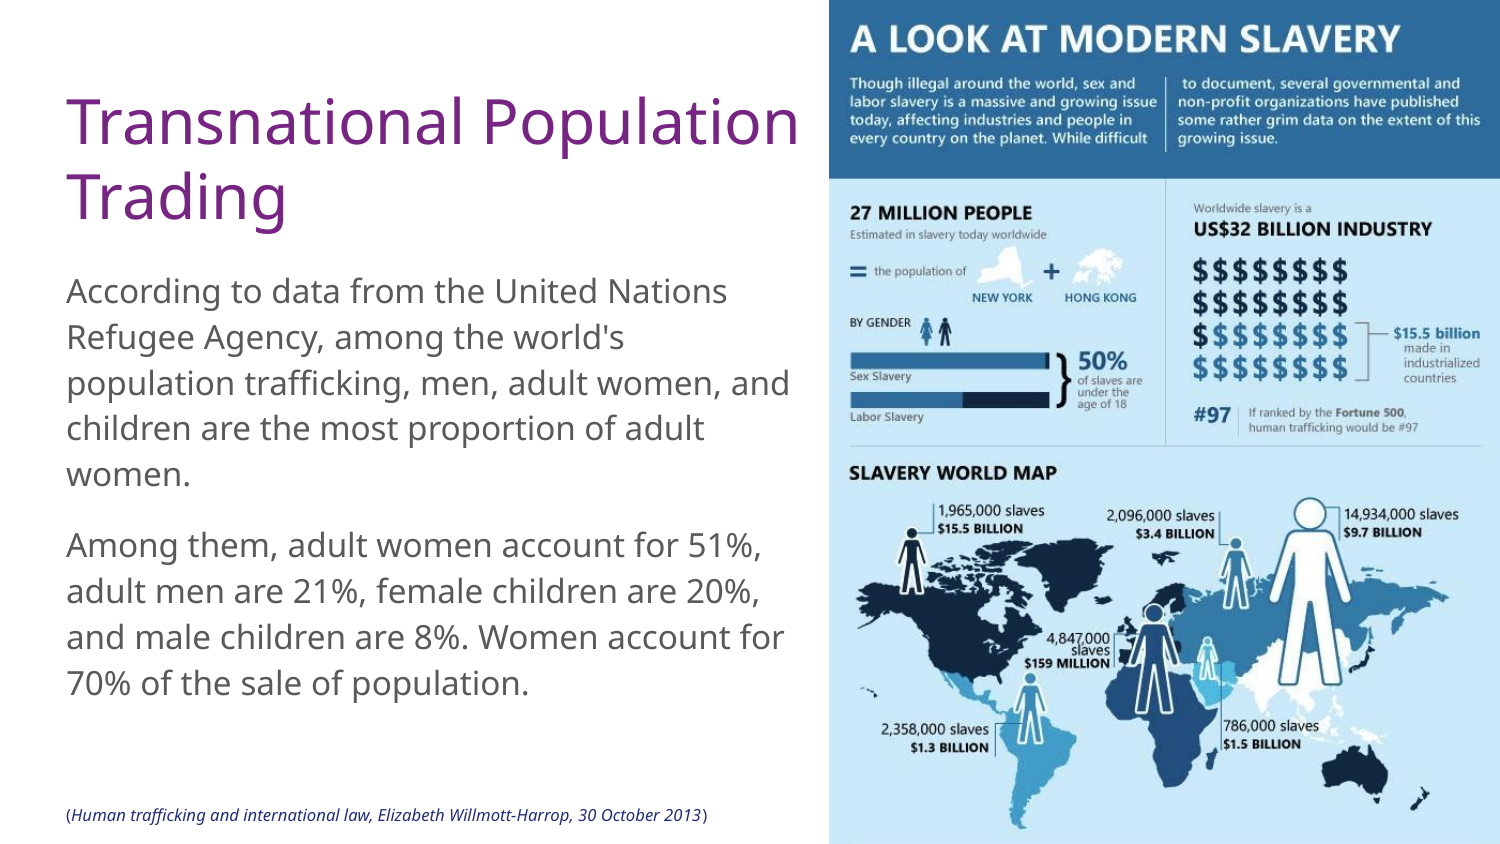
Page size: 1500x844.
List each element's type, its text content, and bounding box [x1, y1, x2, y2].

picture [829, 0, 1500, 844]
list According to data from the United Nations Refugee Agency, among the world's population trafficking, men, adult women, and children are the most proportion of adult women. Among them, adult women account for 51%, adult men are 21%, female children are 20%, and male children are 8%. Women account for 70% of the sale of population. [51, 248, 819, 790]
text_box (Human trafficking and international law, Elizabeth Willmott-Harrop, 30 October 2013) [51, 790, 824, 837]
title Transnational Population Trading [51, 67, 824, 167]
